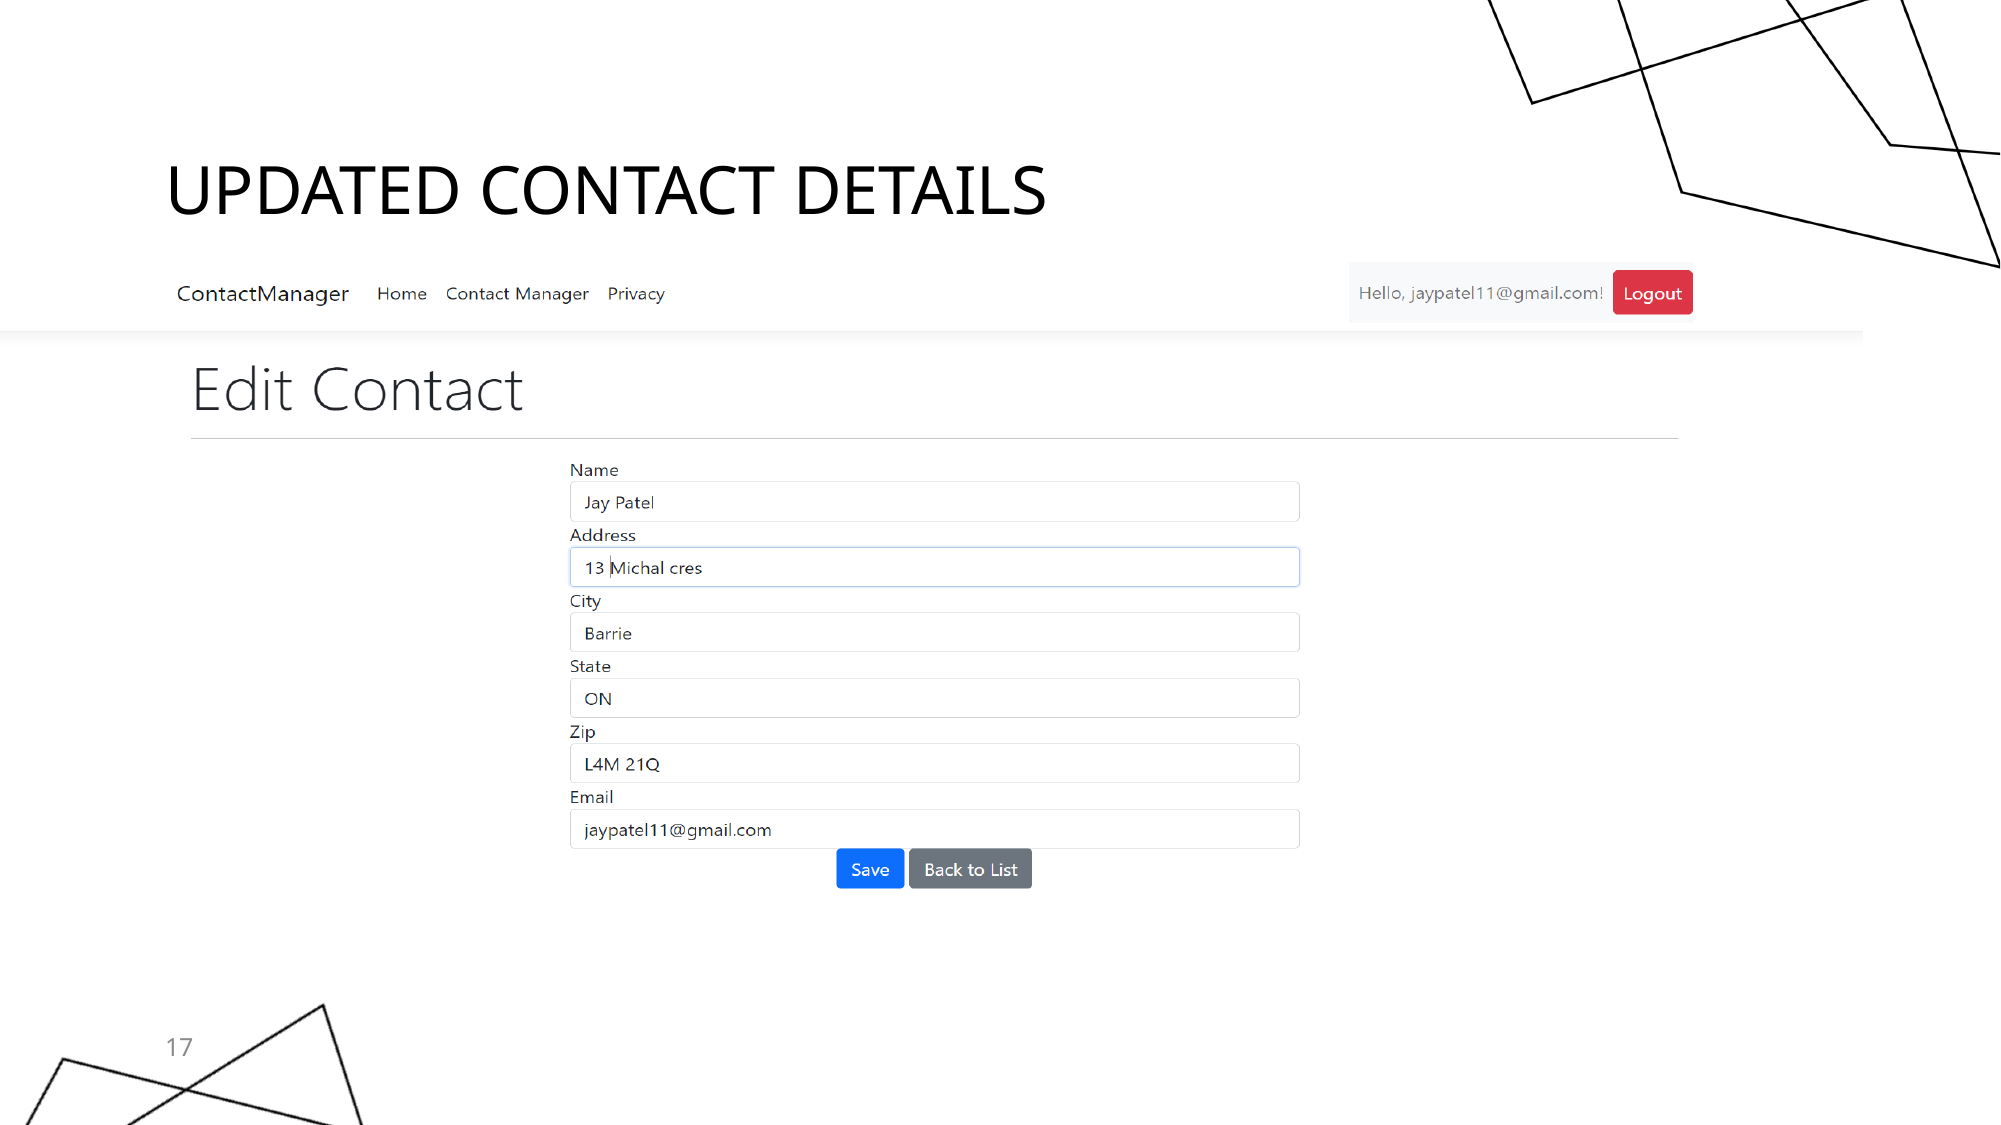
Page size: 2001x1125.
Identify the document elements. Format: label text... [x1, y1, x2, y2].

picture [1412, 0, 2001, 277]
slide_number 17 [150, 1024, 254, 1074]
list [0, 260, 1863, 987]
title UPDATED CONTACT DETAILS [150, 59, 1863, 260]
picture [0, 987, 408, 1125]
